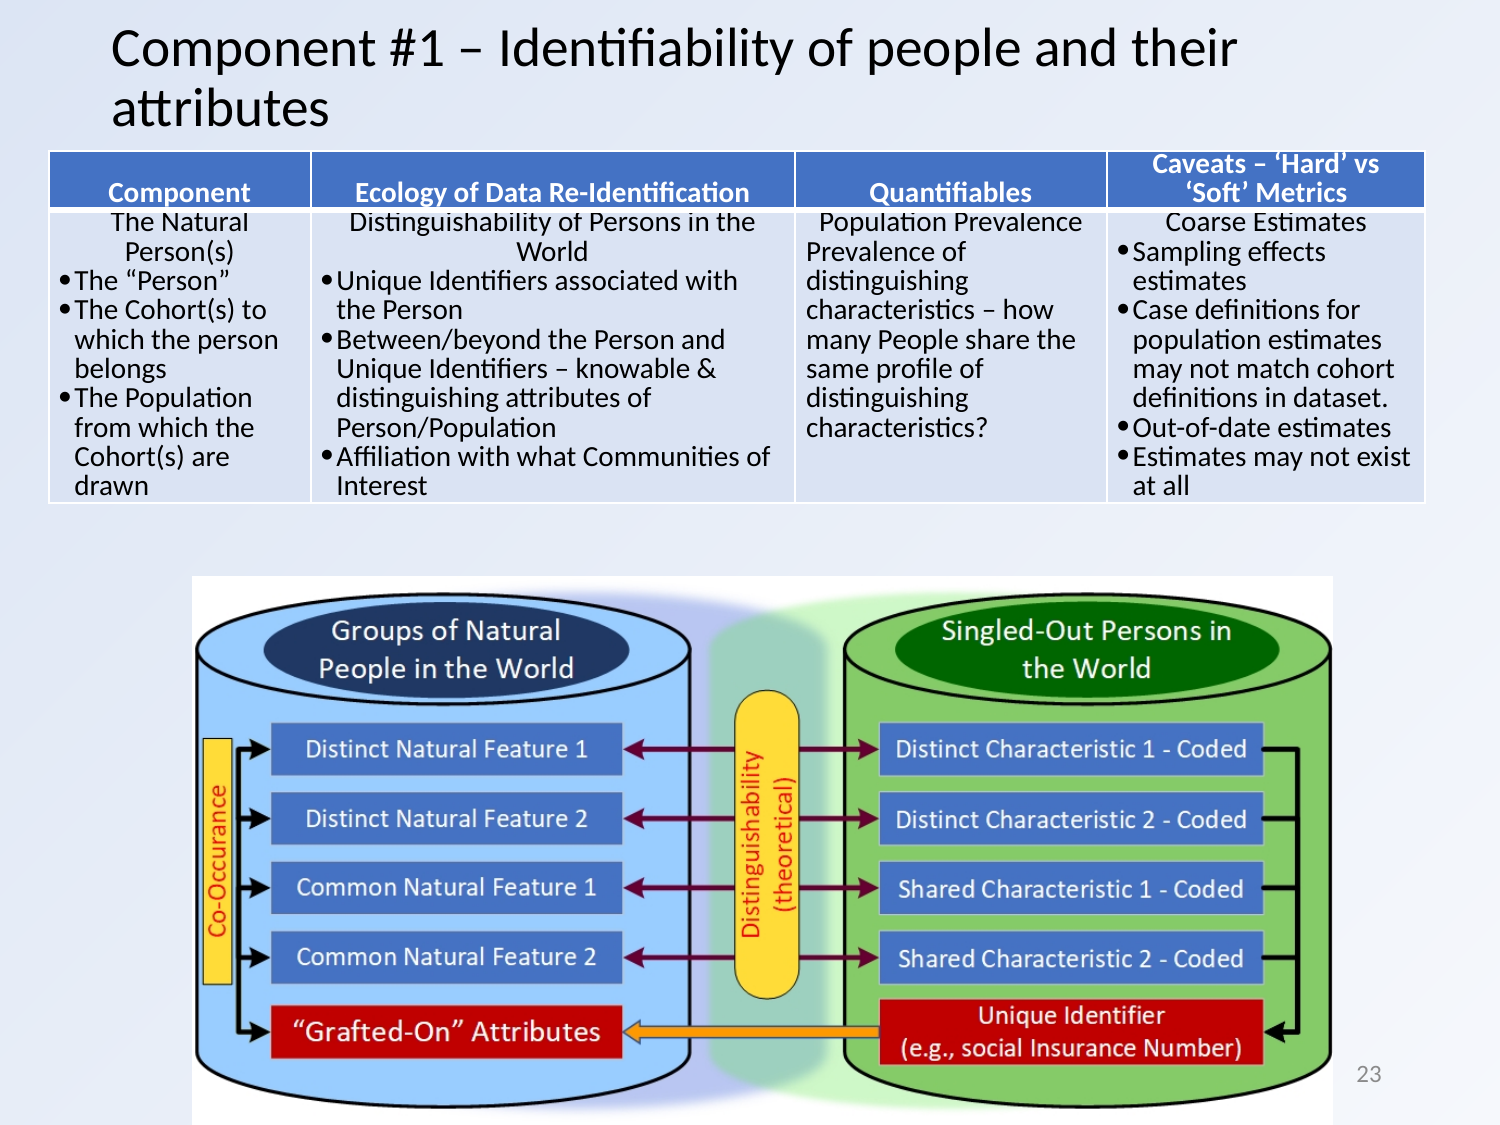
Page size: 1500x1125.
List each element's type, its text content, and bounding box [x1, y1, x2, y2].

picture [192, 576, 1333, 1125]
table_header Component [50, 152, 310, 207]
title Component #1 – Identifiability of people and their attributes [96, 10, 1391, 147]
table_cell Distinguishability of Persons in the World Unique Identifiers associated with the Person Between/beyond the Person and Unique Identifiers – knowable & distinguishing attributes of Person/Population Affiliation with what Communities of Interest [312, 213, 794, 502]
table_cell Population Prevalence Prevalence of distinguishing characteristics – how many People share the same profile of distinguishing characteristics? [796, 213, 1106, 502]
slide_number 23 [1333, 1042, 1397, 1103]
table_header Ecology of Data Re-Identification [312, 152, 794, 207]
table_header Caveats – ‘Hard’ vs ‘Soft’ Metrics [1108, 152, 1424, 207]
table_header Quantifiables [796, 152, 1106, 207]
table_cell Coarse Estimates Sampling effects estimates Case definitions for population estimates may not match cohort definitions in dataset. Out-of-date estimates Estimates may not exist at all [1108, 213, 1424, 502]
table_cell The Natural Person(s) The “Person” The Cohort(s) to which the person belongs The Population from which the Cohort(s) are drawn [50, 213, 310, 502]
